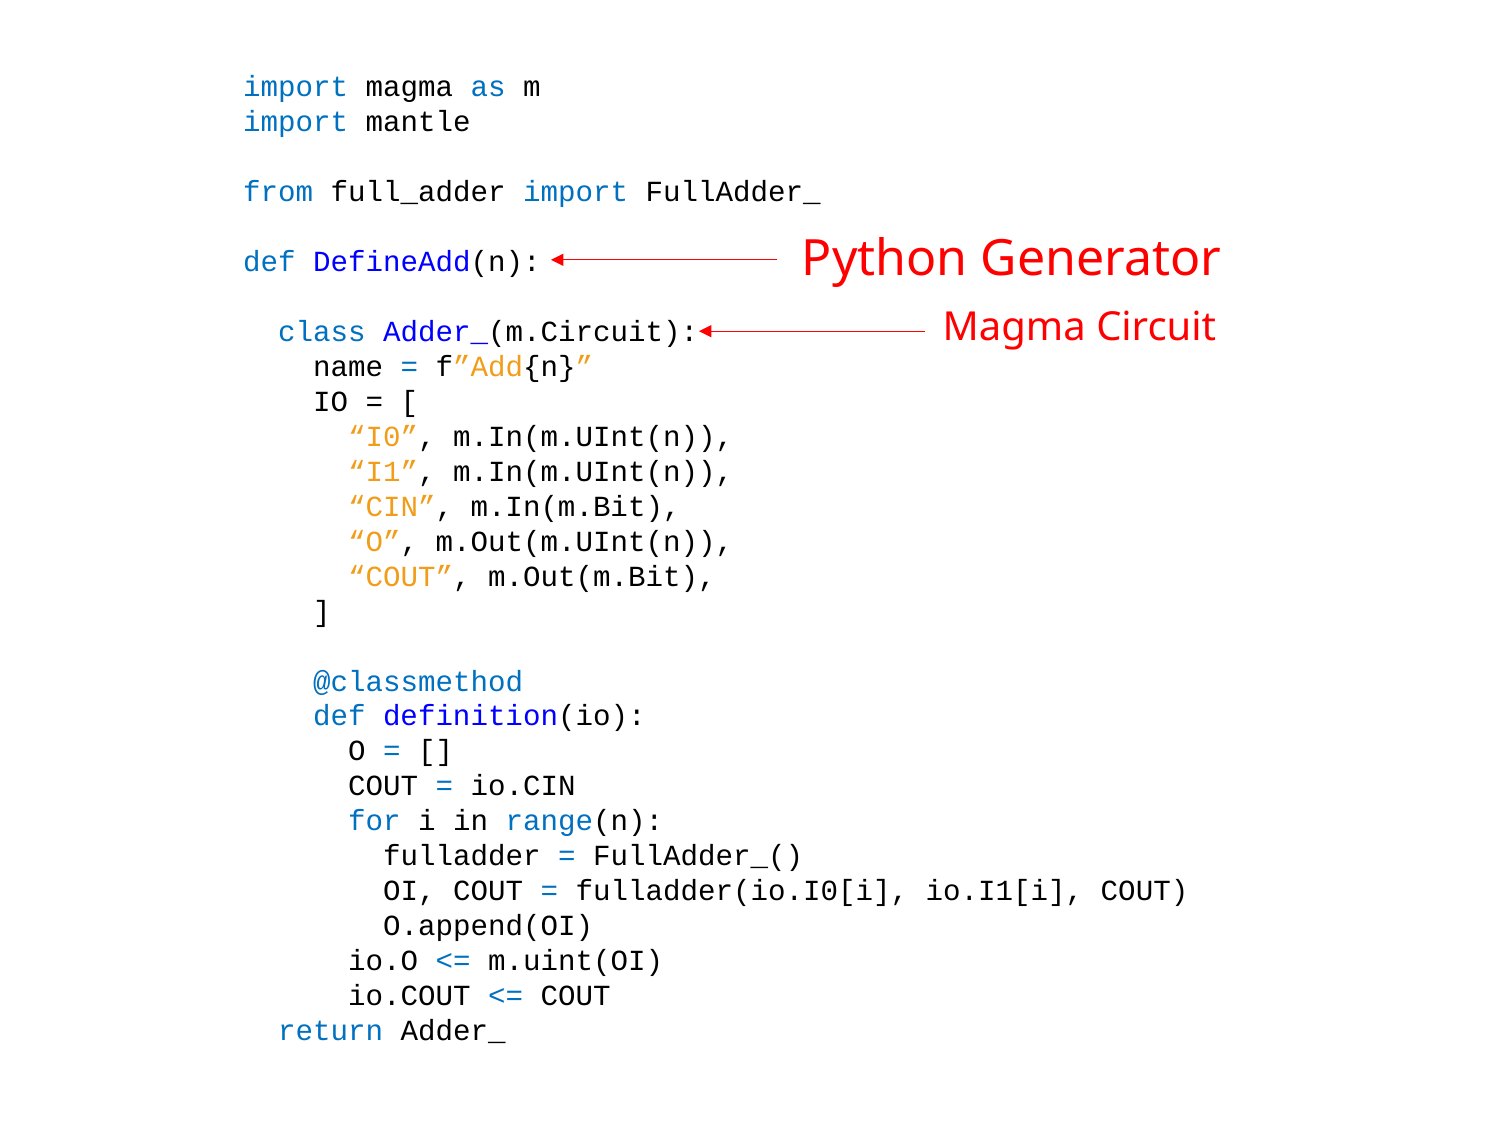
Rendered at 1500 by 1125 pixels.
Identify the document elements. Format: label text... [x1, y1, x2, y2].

text_box Python Generator [786, 151, 1391, 369]
text_box import magma as m import mantle from full_adder import FullAdder_ def DefineAdd(n): class Adder_(m.Circuit): name = f”Add{n}” IO = [ “I0”, m.In(m.UInt(n)), “I1”, m.In(m.UInt(n)), “CIN”, m.In(m.Bit), “O”, m.Out(m.UInt(n)), “COUT”, m.Out(m.Bit), ] @classmethod def definition(io): O = [] COUT = io.CIN for i in range(n): fulladder = FullAdder_() OI, COUT = fulladder(io.I0[i], io.I1[i], COUT) O.append(OI) io.O <= m.uint(OI) io.COUT <= COUT return Adder_ [228, 60, 1204, 1054]
